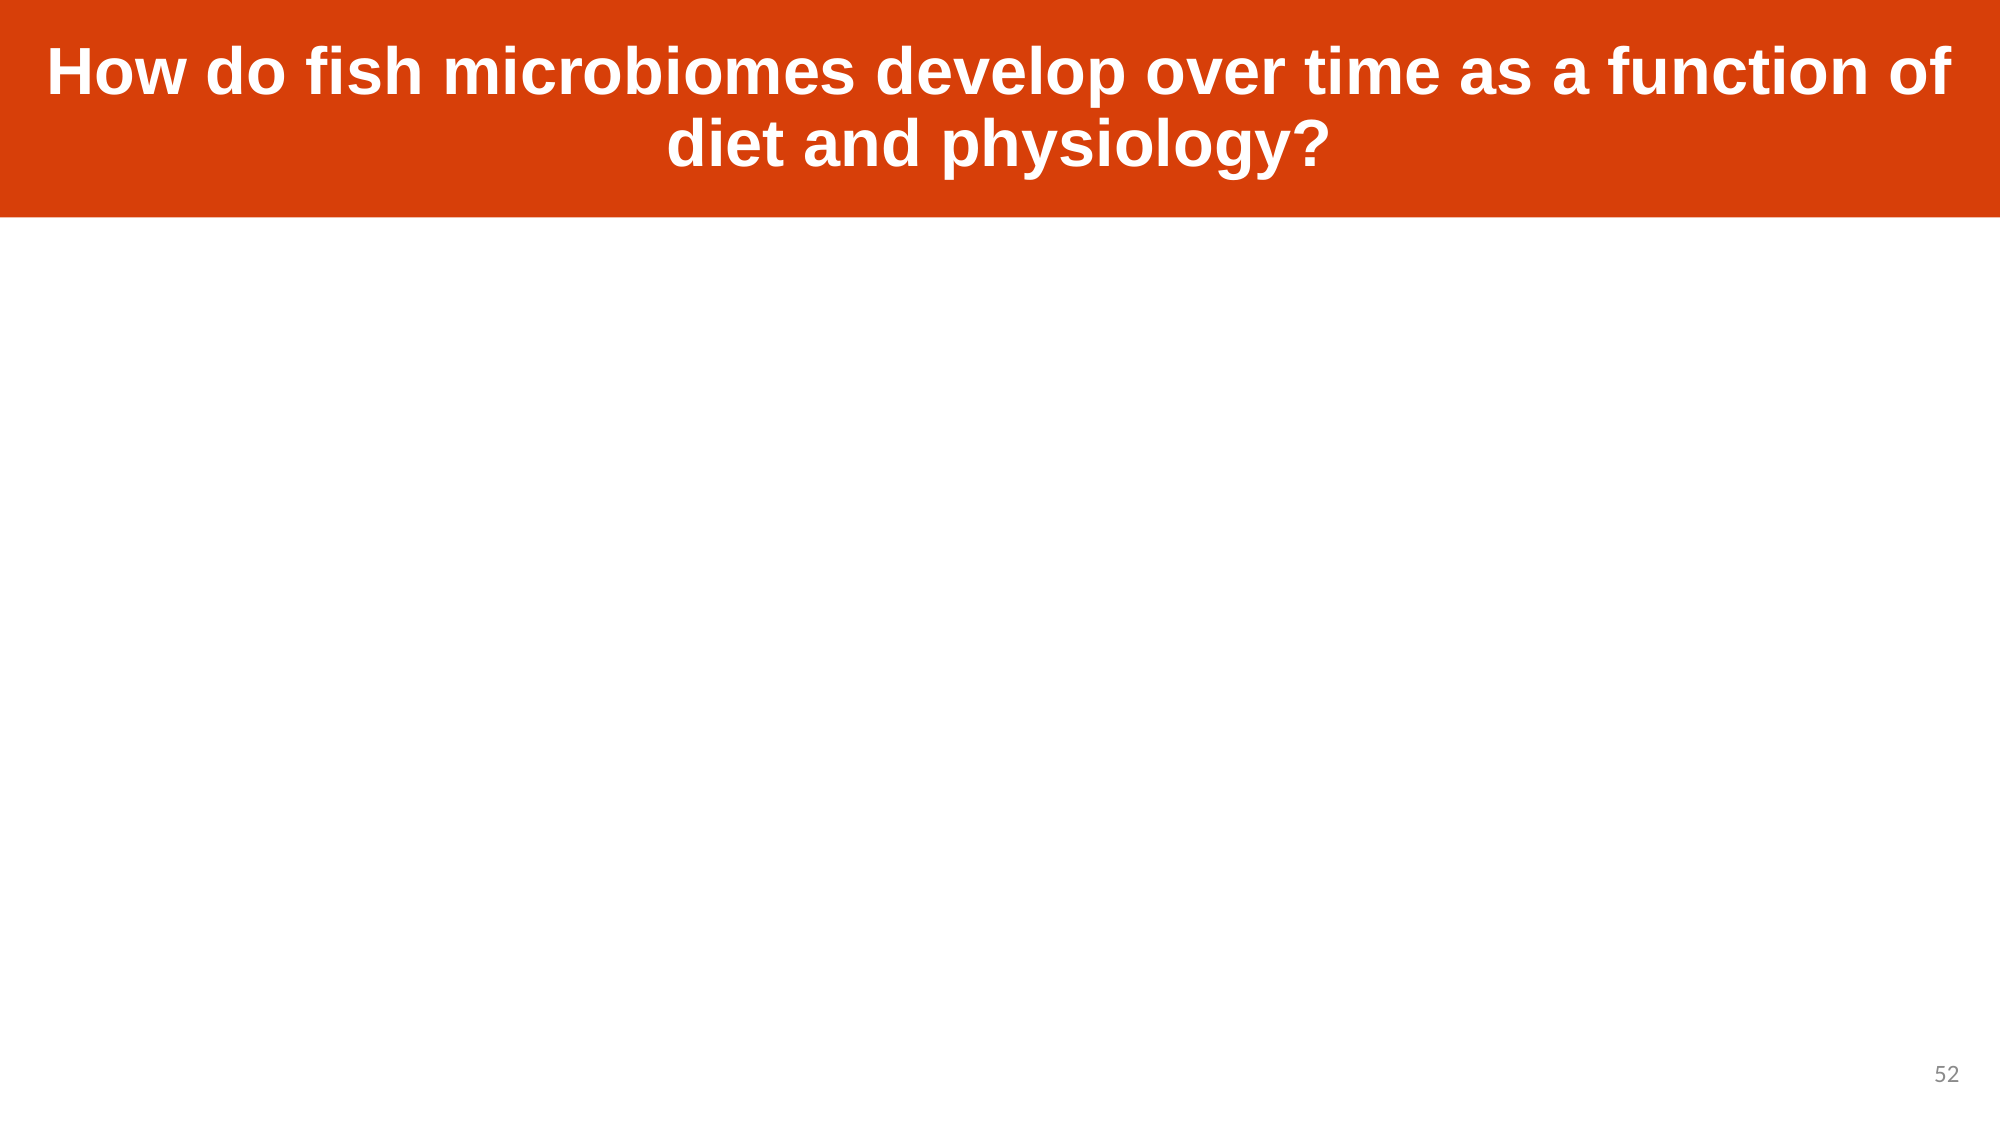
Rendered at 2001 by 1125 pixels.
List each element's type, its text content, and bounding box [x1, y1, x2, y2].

slide_number 52 [1524, 1042, 1975, 1103]
title How do fish microbiomes develop over time as a function of diet and physiology? [0, 0, 2000, 218]
